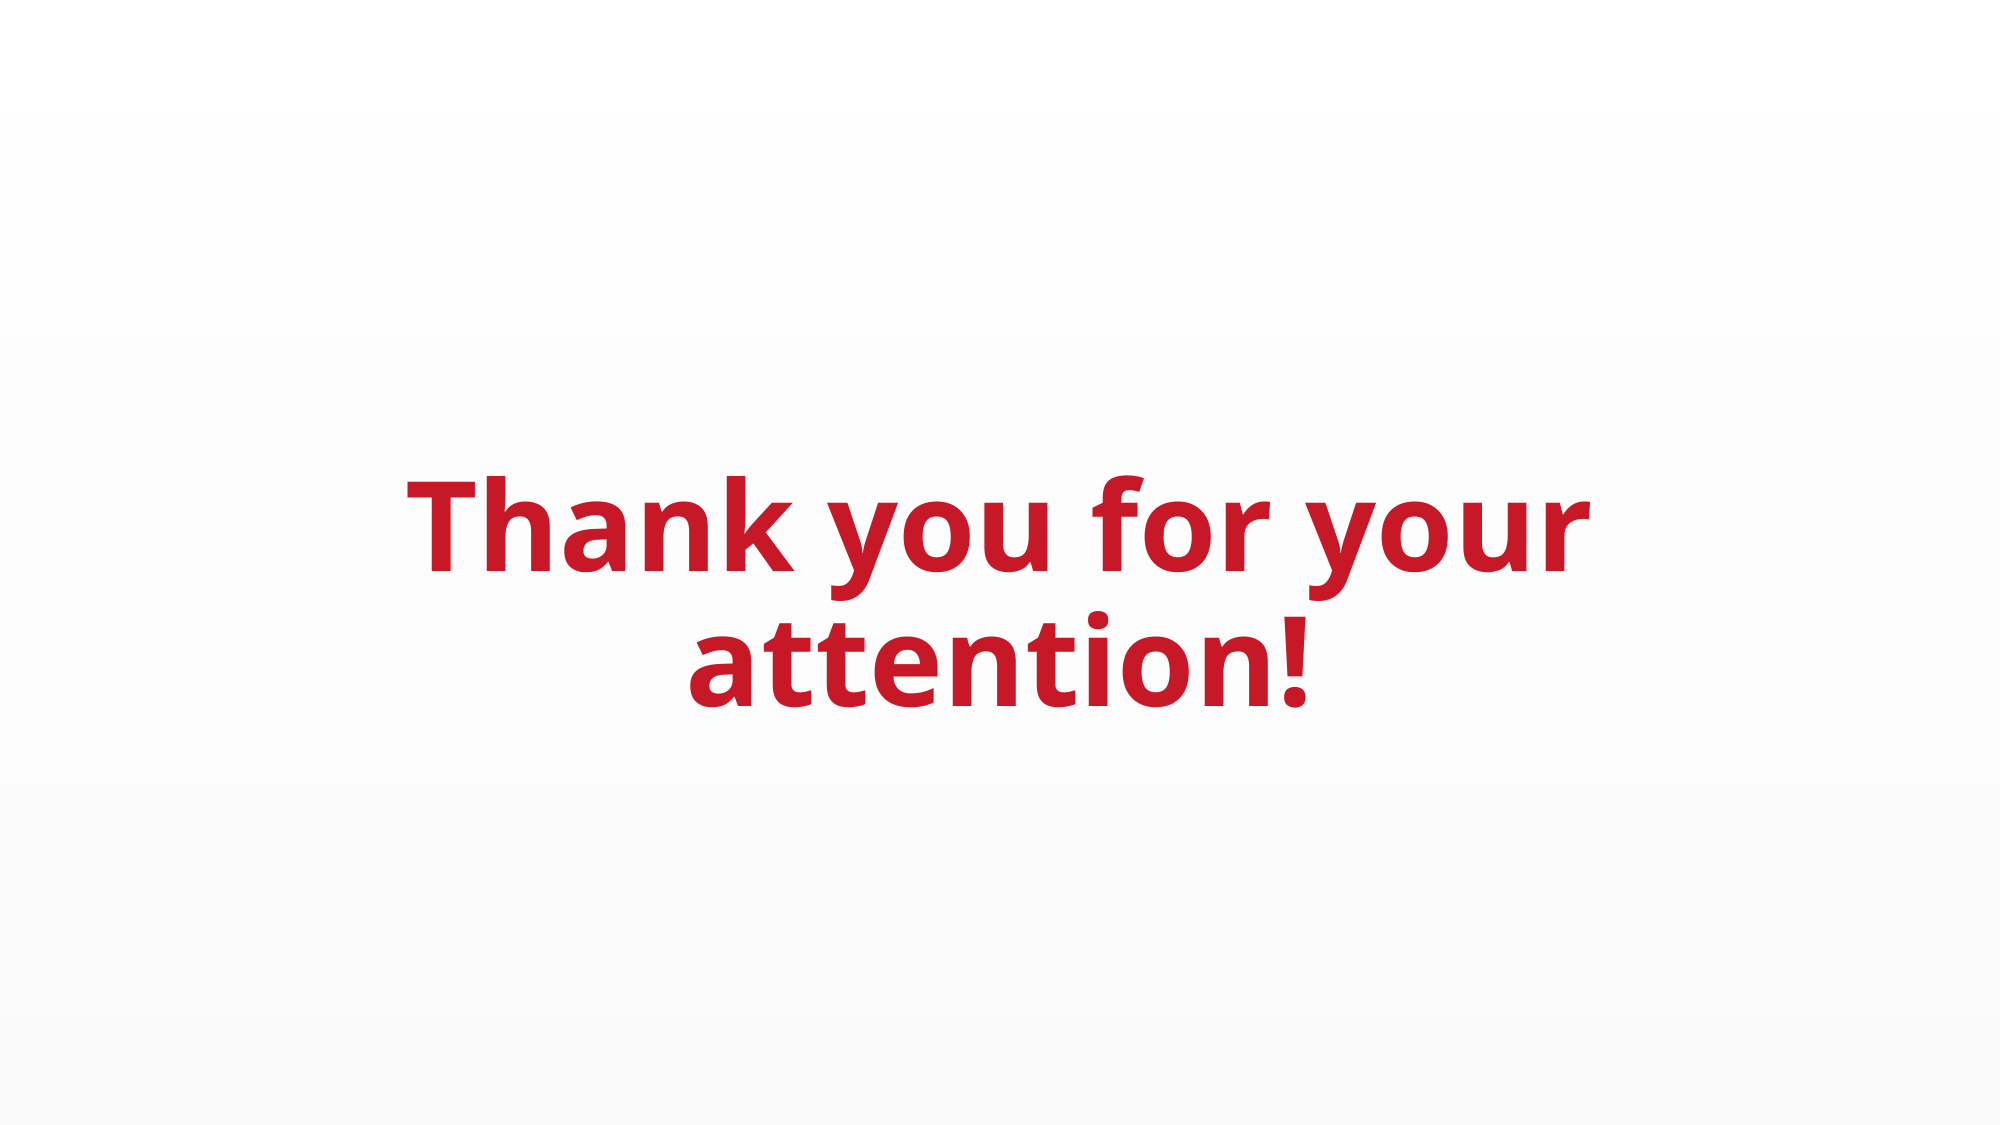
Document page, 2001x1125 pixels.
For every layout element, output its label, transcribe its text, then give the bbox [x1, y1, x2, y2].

list Thank you for your attention! [281, 456, 1719, 669]
